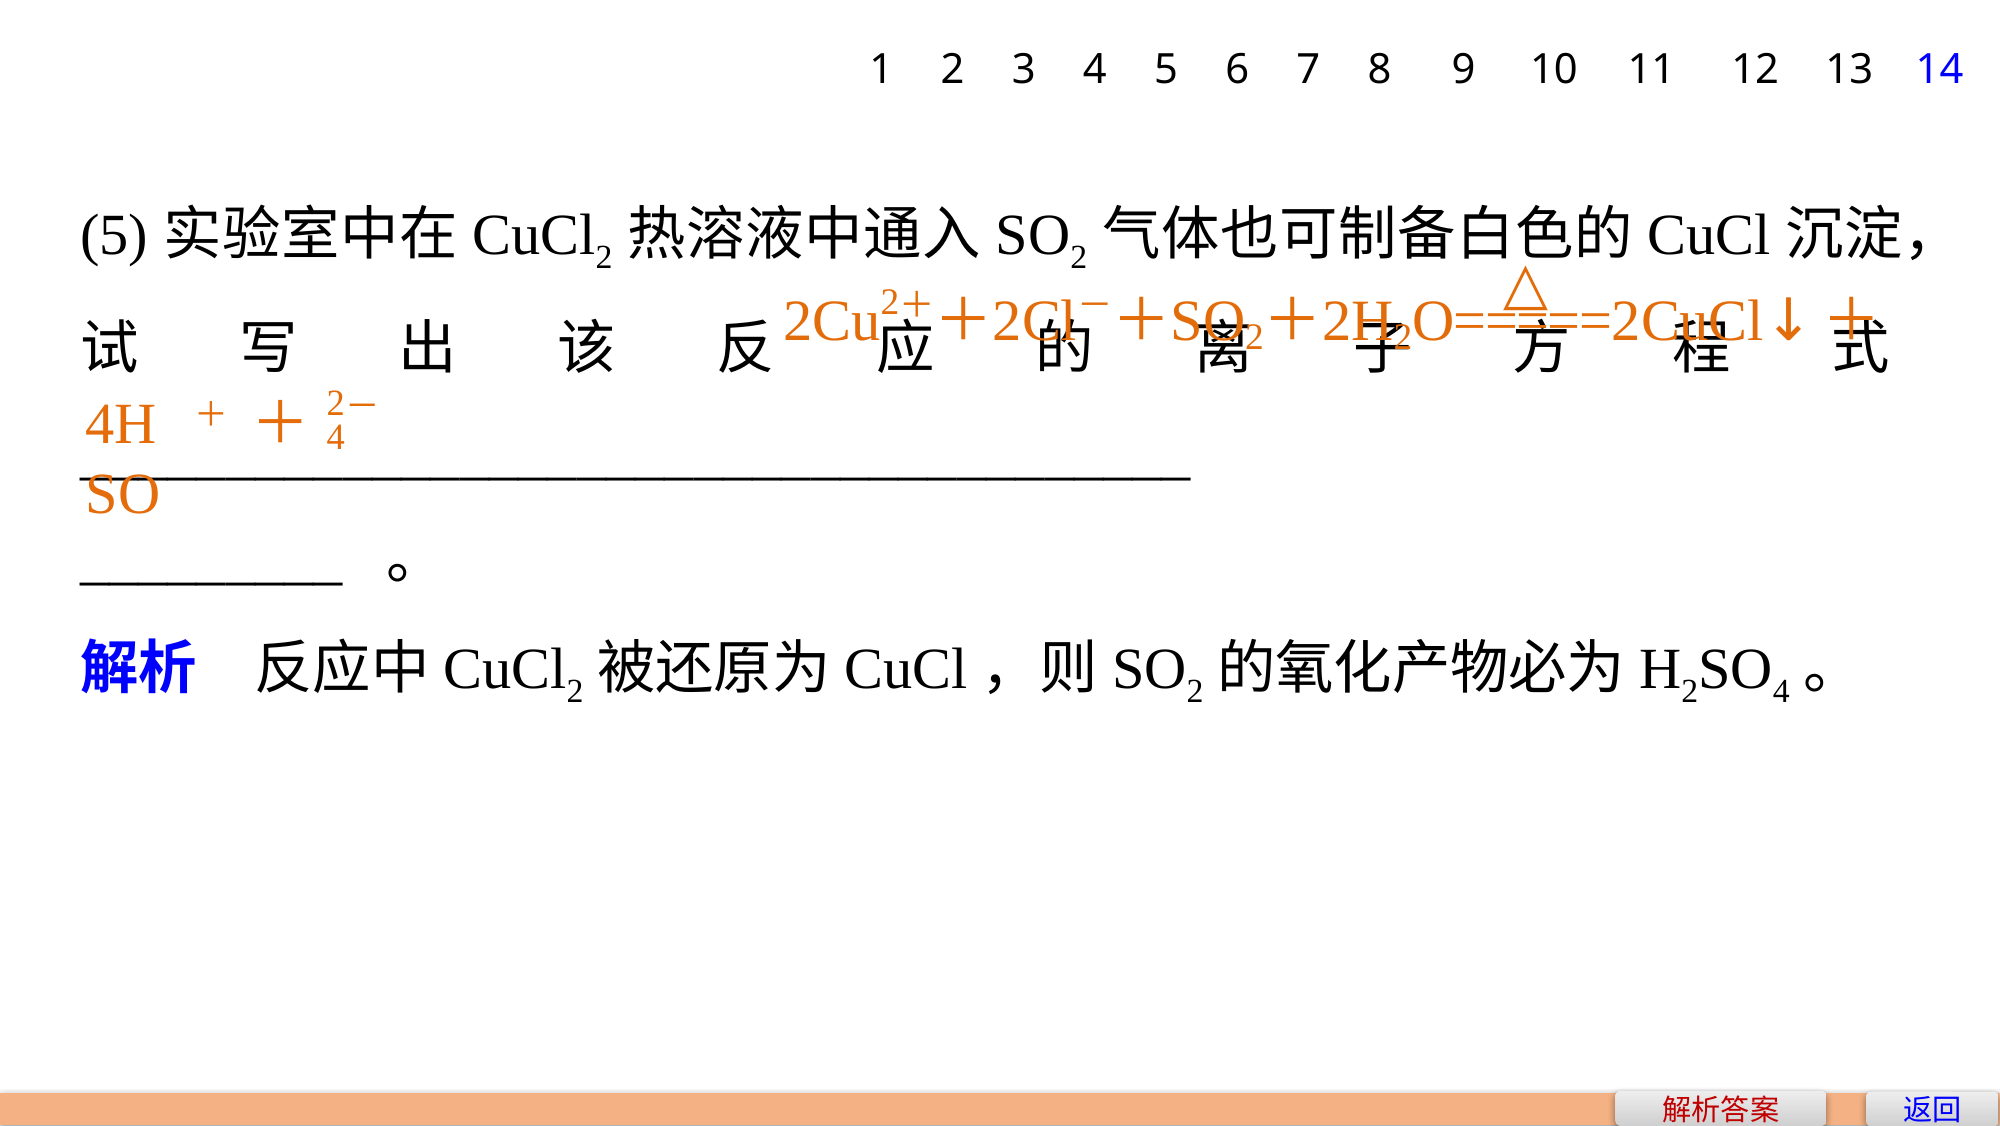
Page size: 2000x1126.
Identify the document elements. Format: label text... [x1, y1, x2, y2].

text_box (5)实验室中在CuCl2热溶液中通入SO2气体也可制备白色的CuCl沉淀，试写出该反应的离子方程式______________________________________ _________ 。 解析 反应中CuCl2被还原为CuCl，则SO2的氧化产物必为H2SO4。 [65, 148, 1919, 718]
text_box 2 [925, 19, 985, 114]
text_box 7 [1281, 19, 1341, 114]
text_box 8 [1352, 19, 1412, 114]
text_box 返回 [1865, 1090, 2000, 1126]
text_box 14 [1905, 19, 1984, 114]
text_box 12 [1707, 19, 1800, 114]
text_box 5 [1139, 19, 1199, 114]
text_box 4H＋＋SO [70, 377, 321, 463]
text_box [326, 349, 384, 465]
text_box [1828, 1092, 1864, 1126]
text_box [0, 1092, 1612, 1126]
text_box 9 [1423, 19, 1496, 114]
text_box 3 [996, 19, 1056, 114]
text_box 4 [1067, 19, 1127, 114]
text_box 6 [1210, 19, 1270, 114]
text_box 1 [854, 19, 914, 114]
text_box 13 [1811, 19, 1894, 114]
text_box 11 [1610, 19, 1696, 114]
text_box 10 [1507, 19, 1599, 114]
text_box 解析答案 [1614, 1089, 1828, 1126]
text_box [782, 237, 1956, 370]
